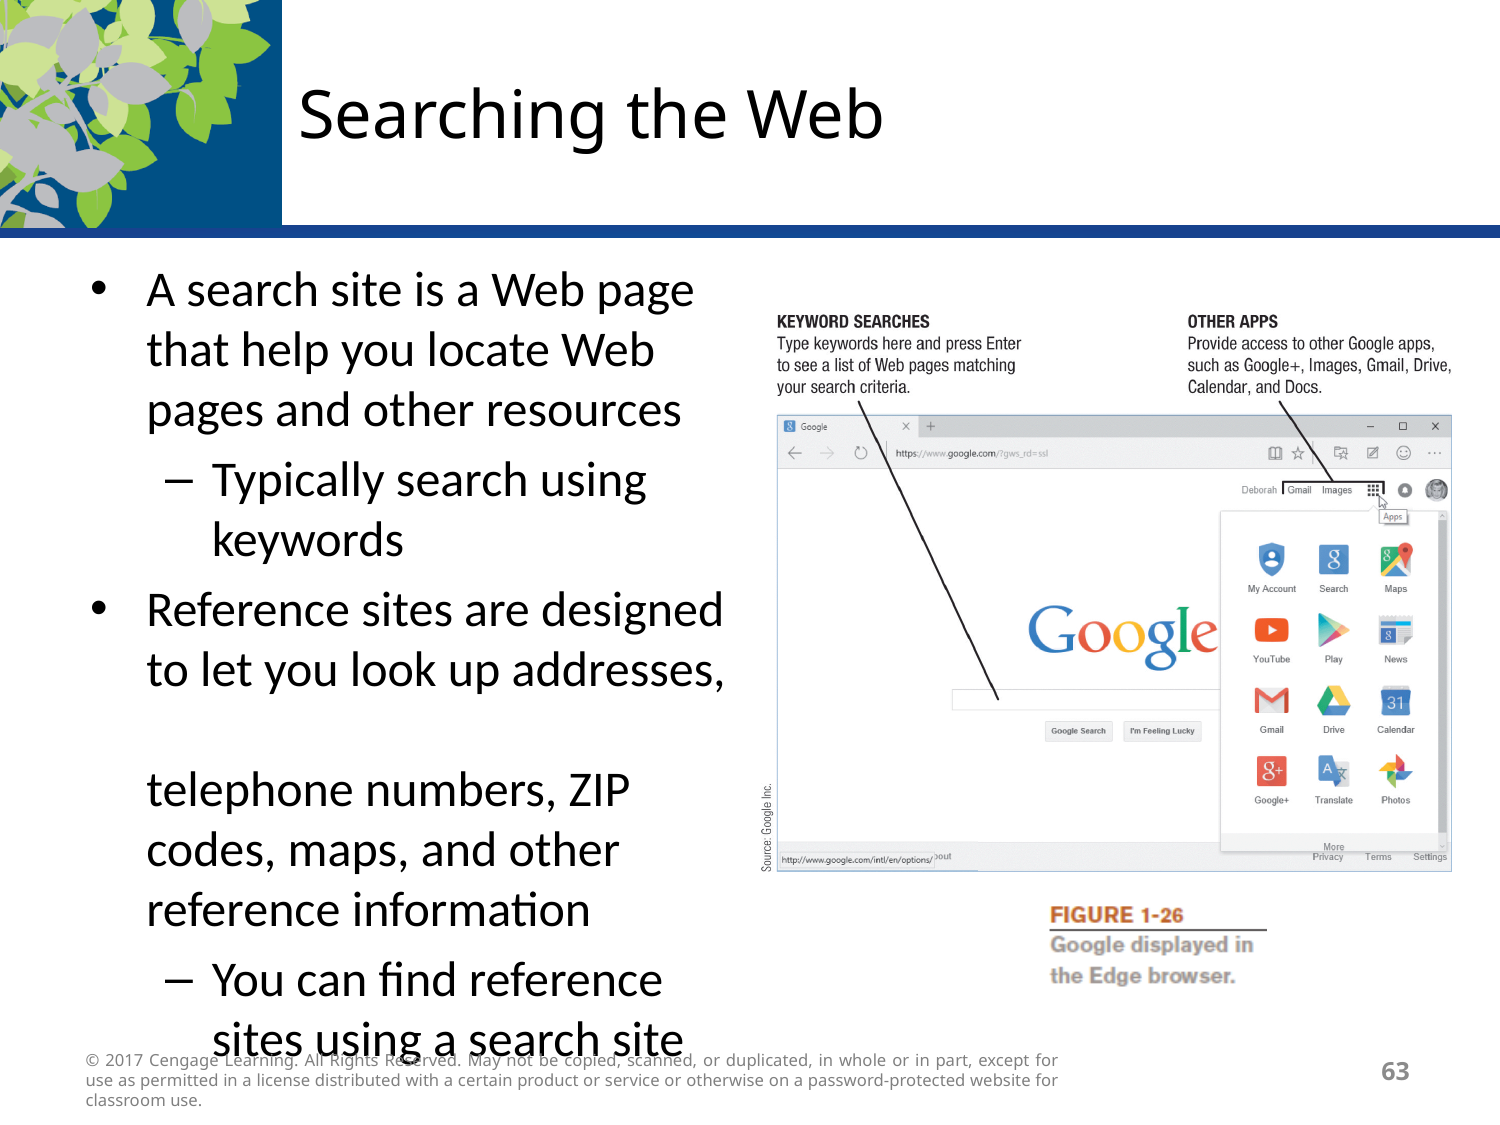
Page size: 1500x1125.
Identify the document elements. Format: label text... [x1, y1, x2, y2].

picture [0, 0, 1500, 238]
slide_number 63 [1074, 1042, 1425, 1103]
picture [760, 314, 1452, 872]
list A search site is a Web page that help you locate Web pages and other resources Typically search using keywords Reference sites are designed to let you look up addresses, telephone numbers, ZIP codes, maps, and other reference information You can find reference sites using a search site [74, 249, 751, 1042]
title Searching the Web [283, 44, 1426, 179]
picture [1045, 904, 1267, 996]
footer © 2017 Cengage Learning. All Rights Reserved. May not be copied, scanned, or duplicated, in whole or in part, except for use as permitted in a license distributed with a certain product or service or otherwise on a password-protected website for classroom use. [70, 1042, 1074, 1103]
